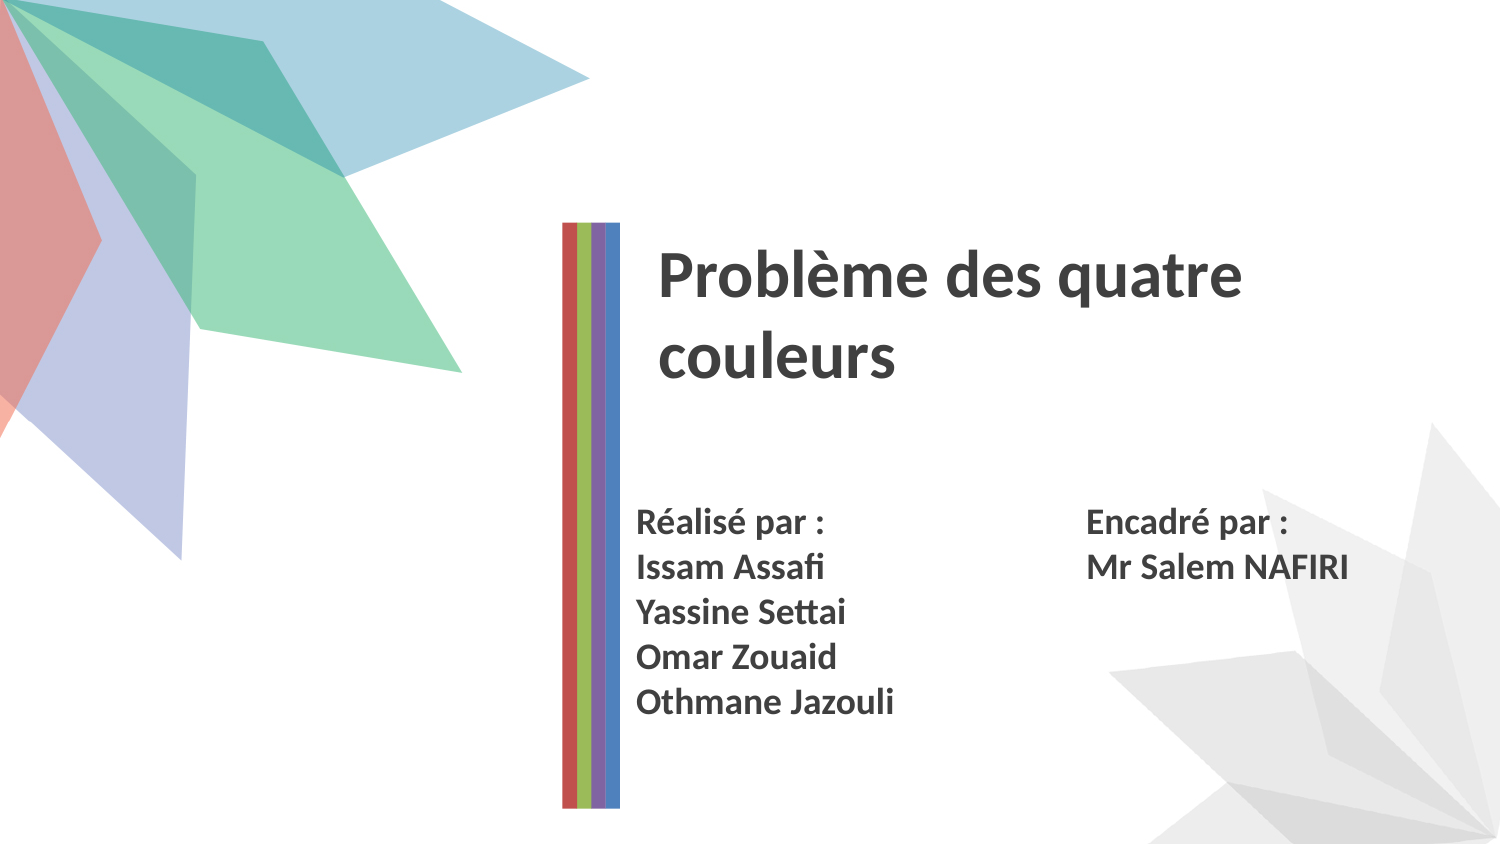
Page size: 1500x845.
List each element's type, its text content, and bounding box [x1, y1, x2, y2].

picture [0, 0, 1500, 844]
list Réalisé par : Encadré par : Issam Assafi Mr Salem NAFIRI Yassine Settai Omar Zouaid Othmane Jazouli [621, 398, 1500, 821]
list Problème des quatre couleurs [643, 222, 1500, 398]
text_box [562, 222, 621, 809]
